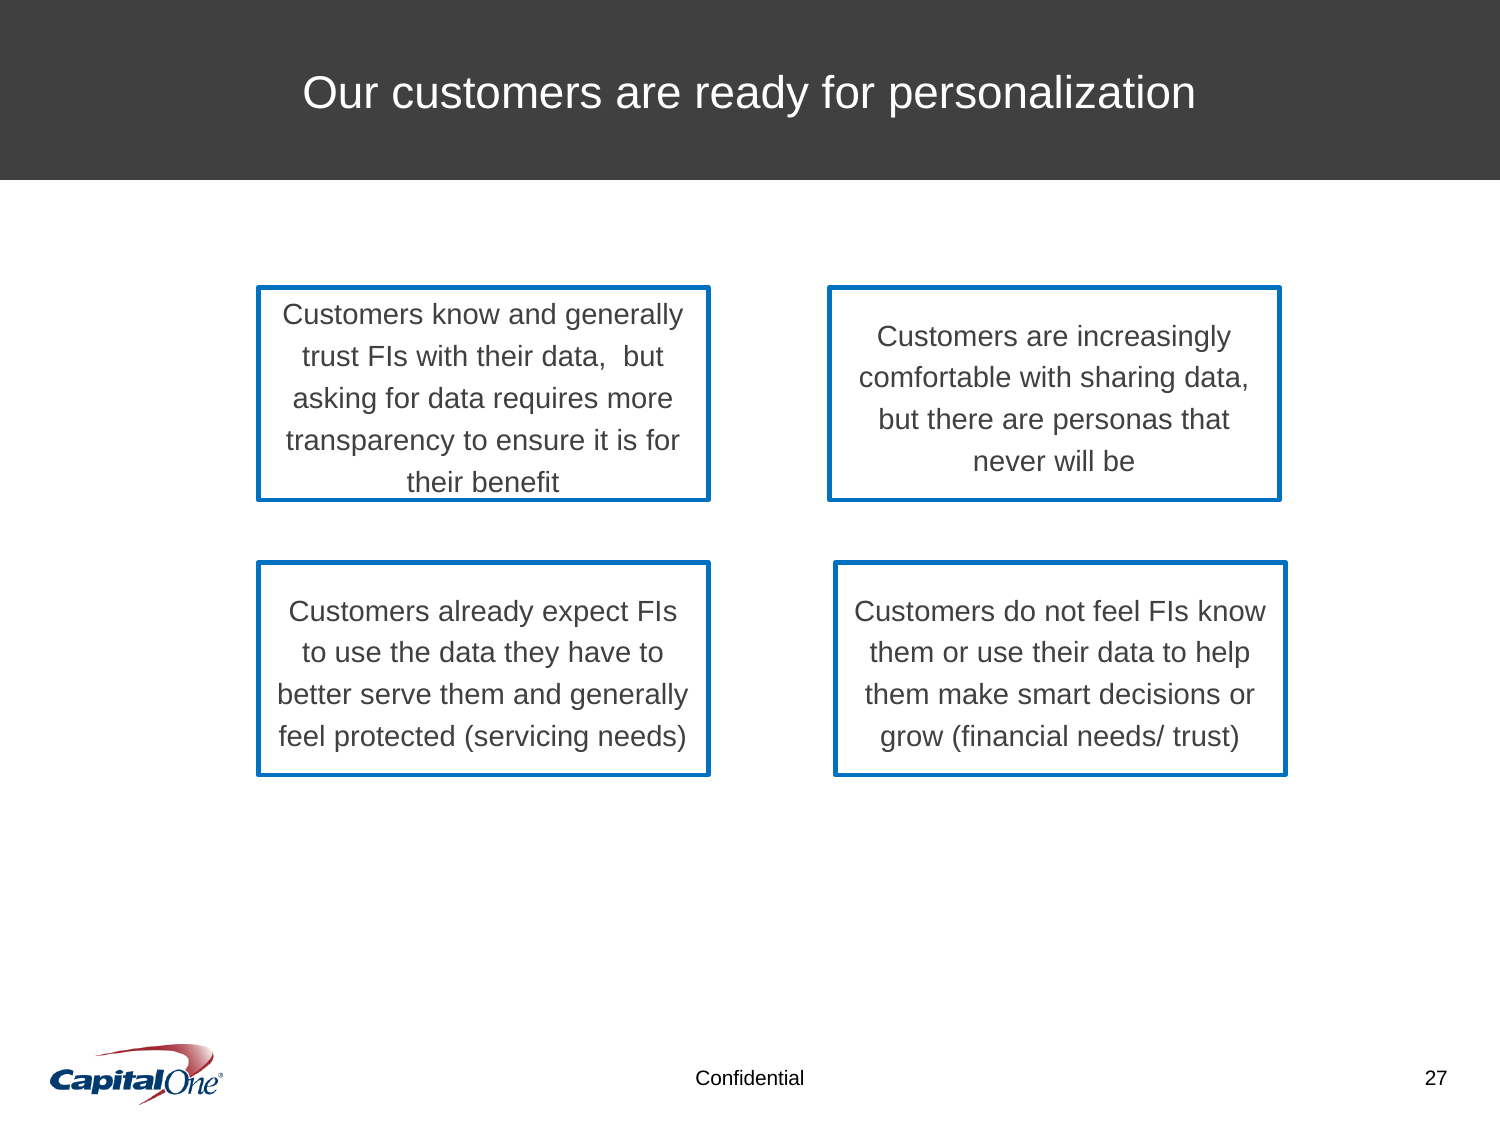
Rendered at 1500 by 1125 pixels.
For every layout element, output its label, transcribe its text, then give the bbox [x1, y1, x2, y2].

text_box Customers already expect FIs to use the data they have to better serve them and generally feel protected (servicing needs) [258, 562, 709, 775]
picture [50, 1044, 223, 1105]
text_box Customers know and generally trust FIs with their data, but asking for data requires more transparency to ensure it is for their benefit [258, 287, 709, 500]
text_box Our customers are ready for personalization [0, 0, 1500, 180]
text_box Customers do not feel FIs know them or use their data to help them make smart decisions or grow (financial needs/ trust) [835, 562, 1286, 775]
text_box Customers are increasingly comfortable with sharing data, but there are personas that never will be [829, 287, 1280, 500]
